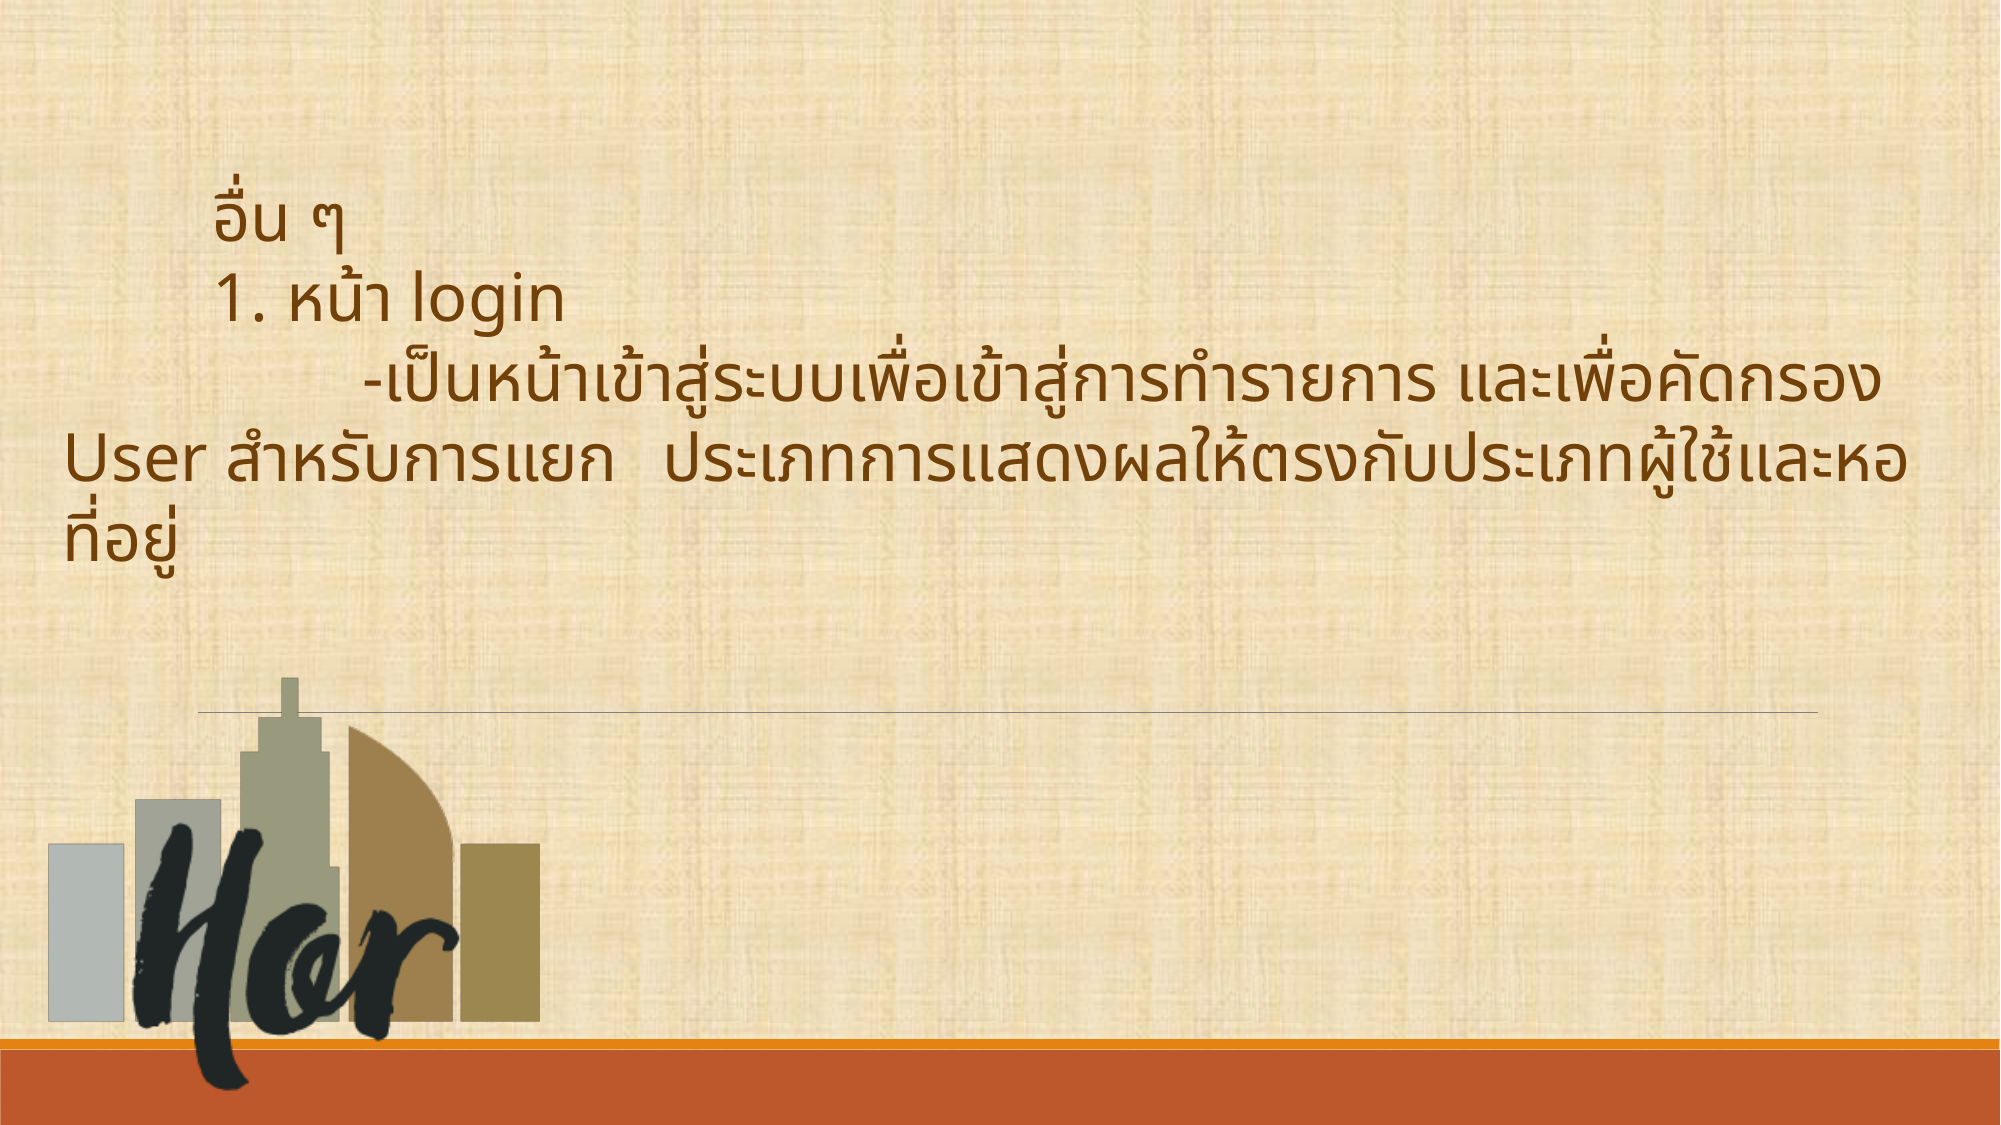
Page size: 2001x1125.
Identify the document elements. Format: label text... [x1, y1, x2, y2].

text_box อื่น ๆ 1. หน้า login -เป็นหน้าเข้าสู่ระบบเพื่อเข้าสู่การทำรายการ และเพื่อคัดกรอง User สำหรับการแยก ประเภทการแสดงผลให้ตรงกับประเภทผู้ใช้และหอที่อยู่ [47, 167, 1927, 582]
picture [47, 651, 541, 1125]
